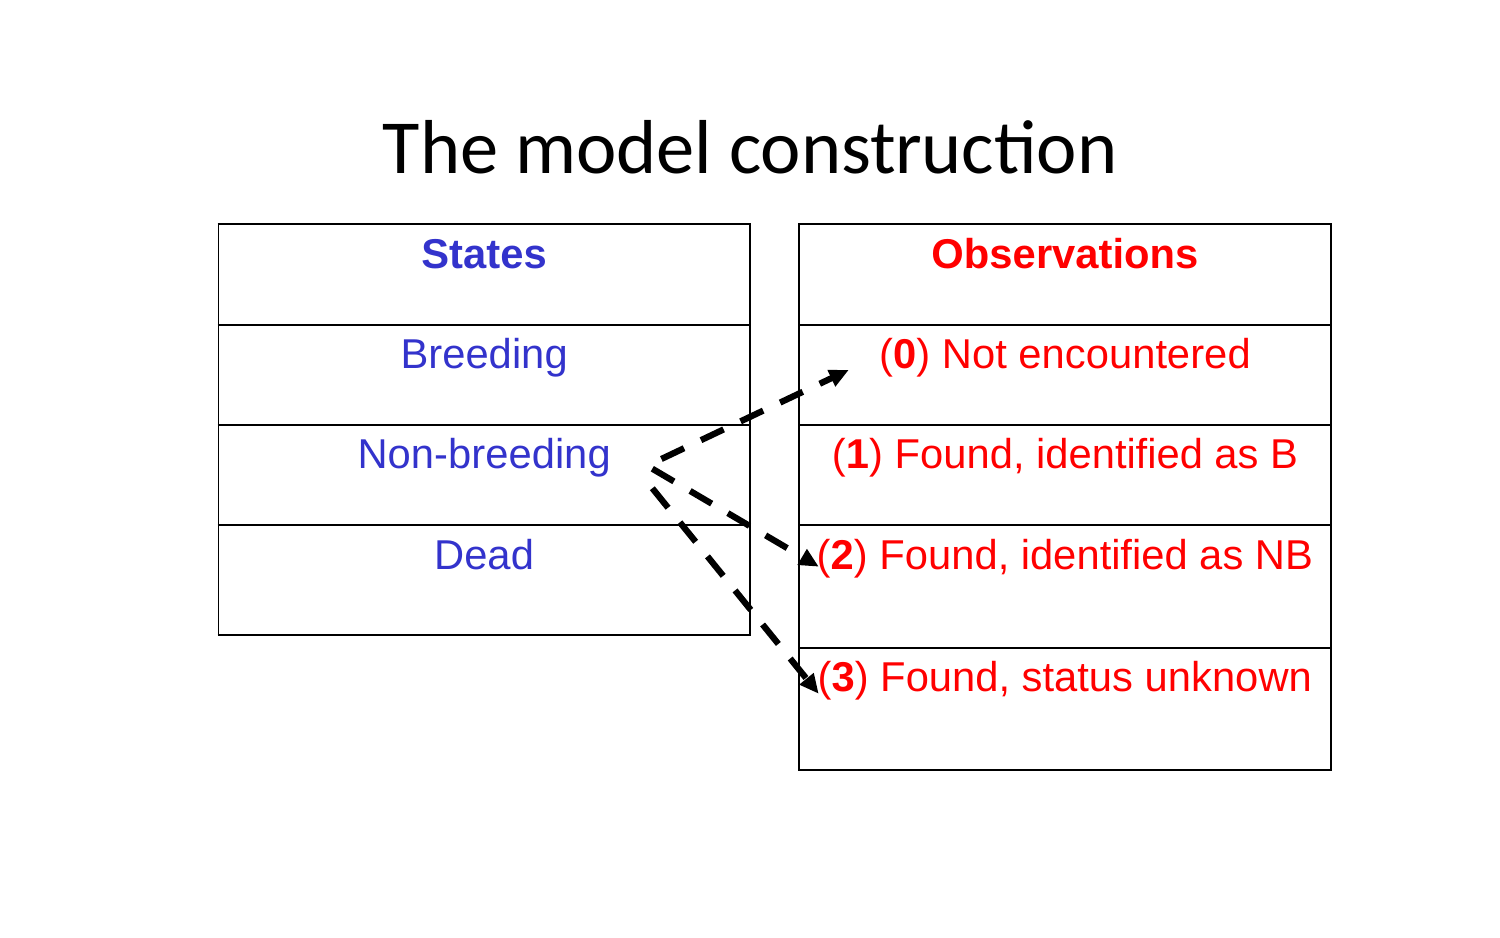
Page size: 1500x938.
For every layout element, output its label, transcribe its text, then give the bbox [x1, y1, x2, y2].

table_cell (3) Found, status unknown [800, 649, 1330, 769]
table_cell (1) Found, identified as B [800, 426, 1330, 524]
title The model construction [218, 65, 1282, 222]
table_cell (2) Found, identified as NB [800, 526, 1330, 647]
table_cell Non-breeding [219, 426, 749, 524]
table_header Observations [800, 225, 1330, 324]
table_cell Dead [219, 526, 749, 634]
table_cell (0) Not encountered [800, 326, 1330, 424]
table_header States [219, 225, 749, 324]
table_cell Breeding [219, 326, 749, 424]
